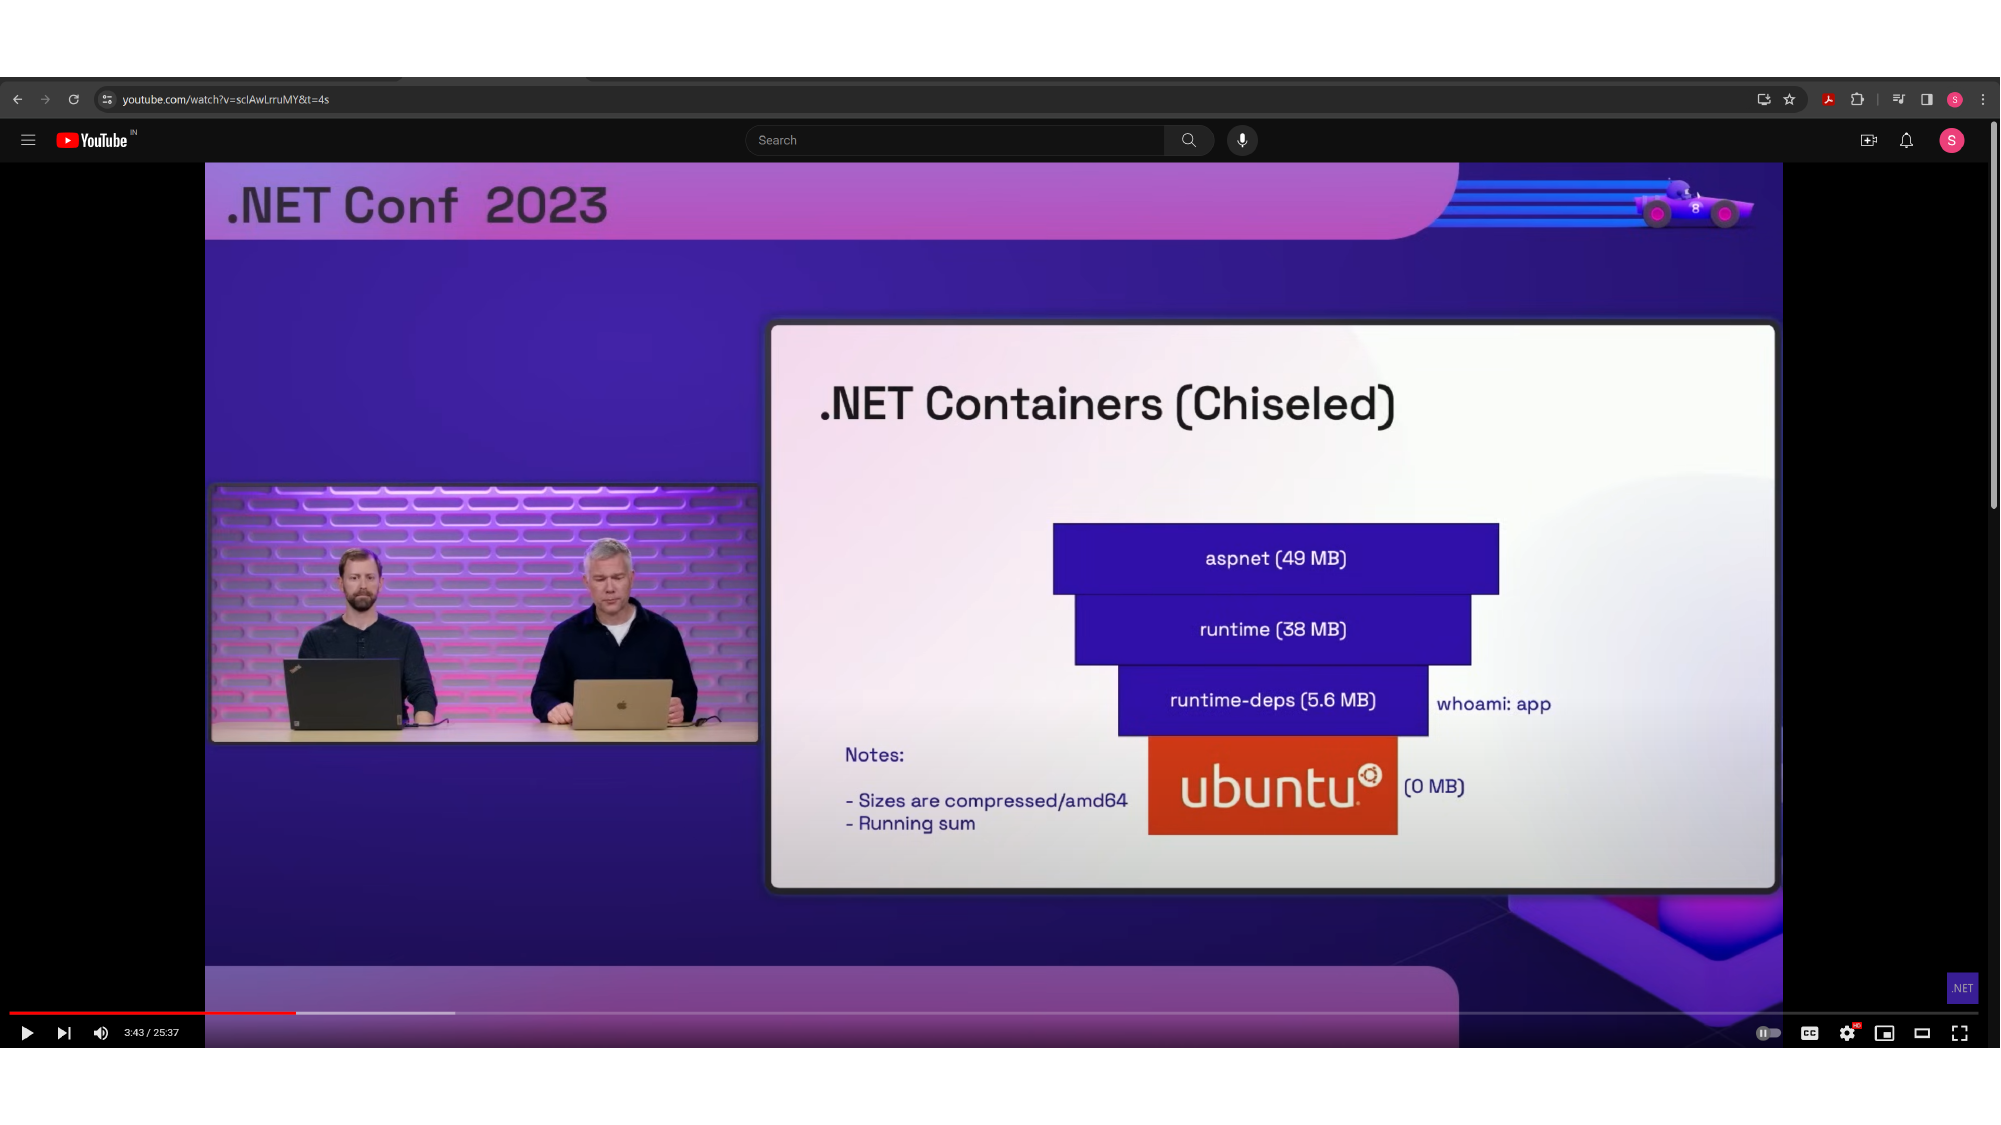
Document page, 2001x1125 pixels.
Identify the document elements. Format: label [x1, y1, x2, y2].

picture [0, 77, 2000, 1048]
